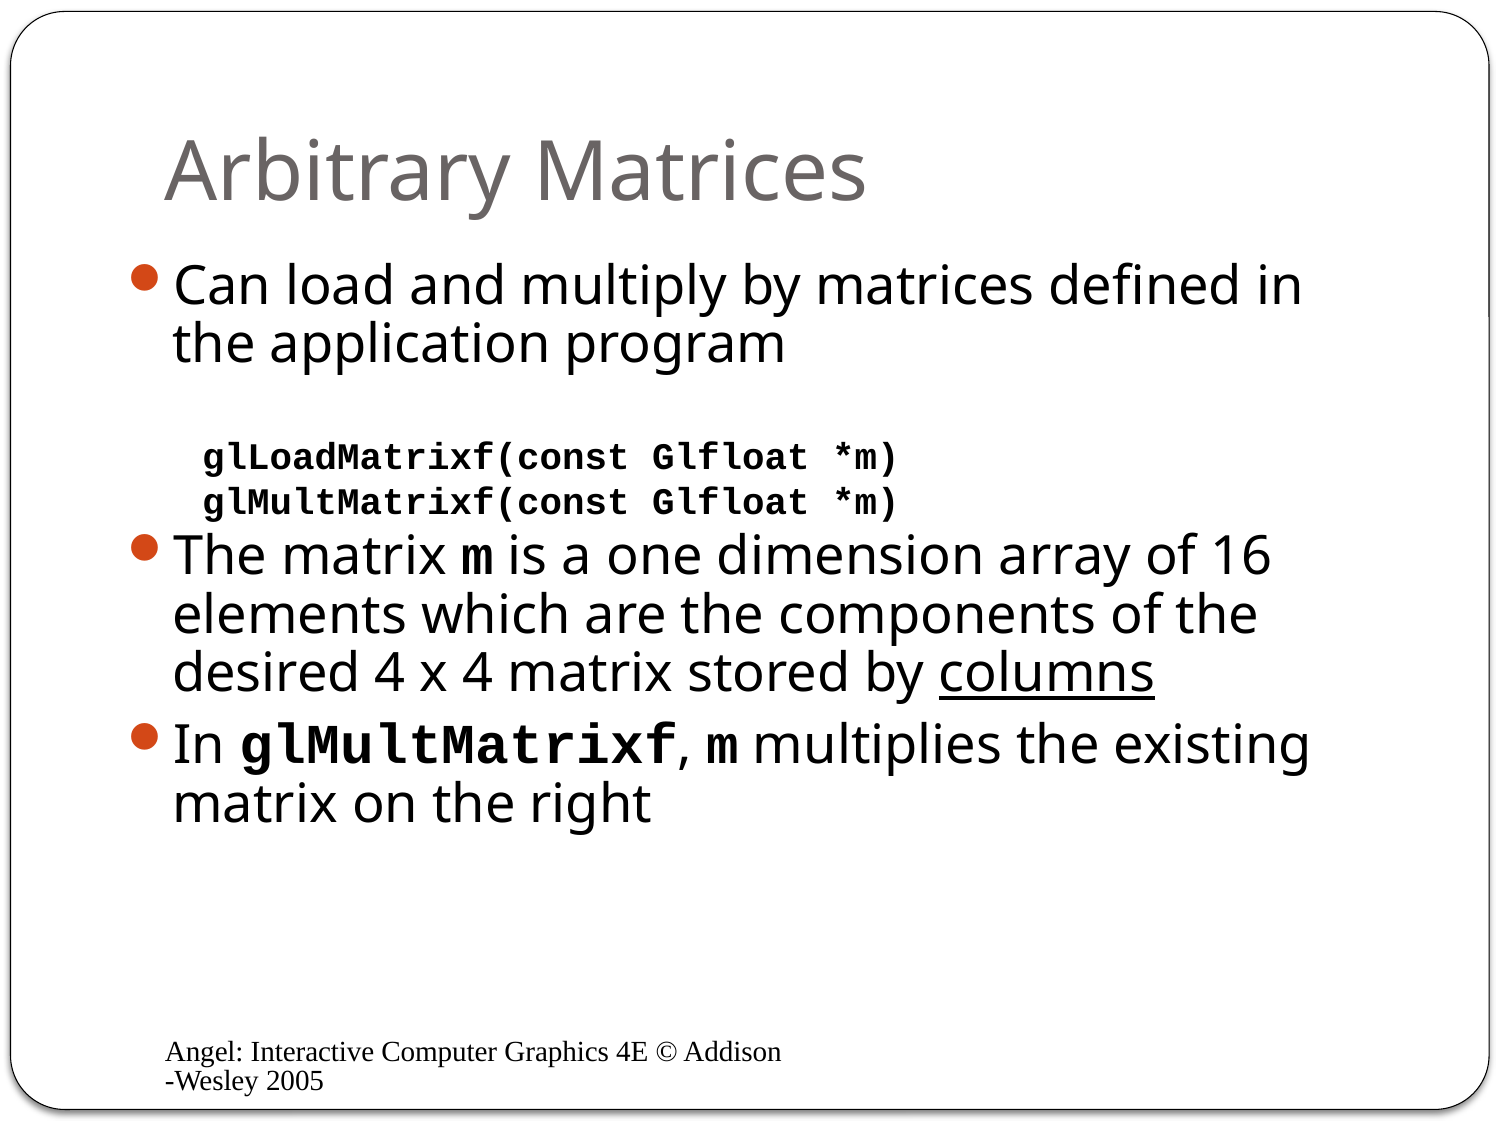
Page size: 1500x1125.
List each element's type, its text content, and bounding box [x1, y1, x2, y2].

list Can load and multiply by matrices defined in the application program The matrix m is a one dimension array of 16 elements which are the components of the desired 4 x 4 matrix stored by columns In glMultMatrixf, m multiplies the existing matrix on the right [112, 249, 1413, 1025]
footer Angel: Interactive Computer Graphics 4E © Addison-Wesley 2005 [150, 1025, 800, 1088]
title Arbitrary Matrices [150, 45, 1425, 233]
text_box glLoadMatrixf(const Glfloat *m) glMultMatrixf(const Glfloat *m) [187, 424, 915, 530]
